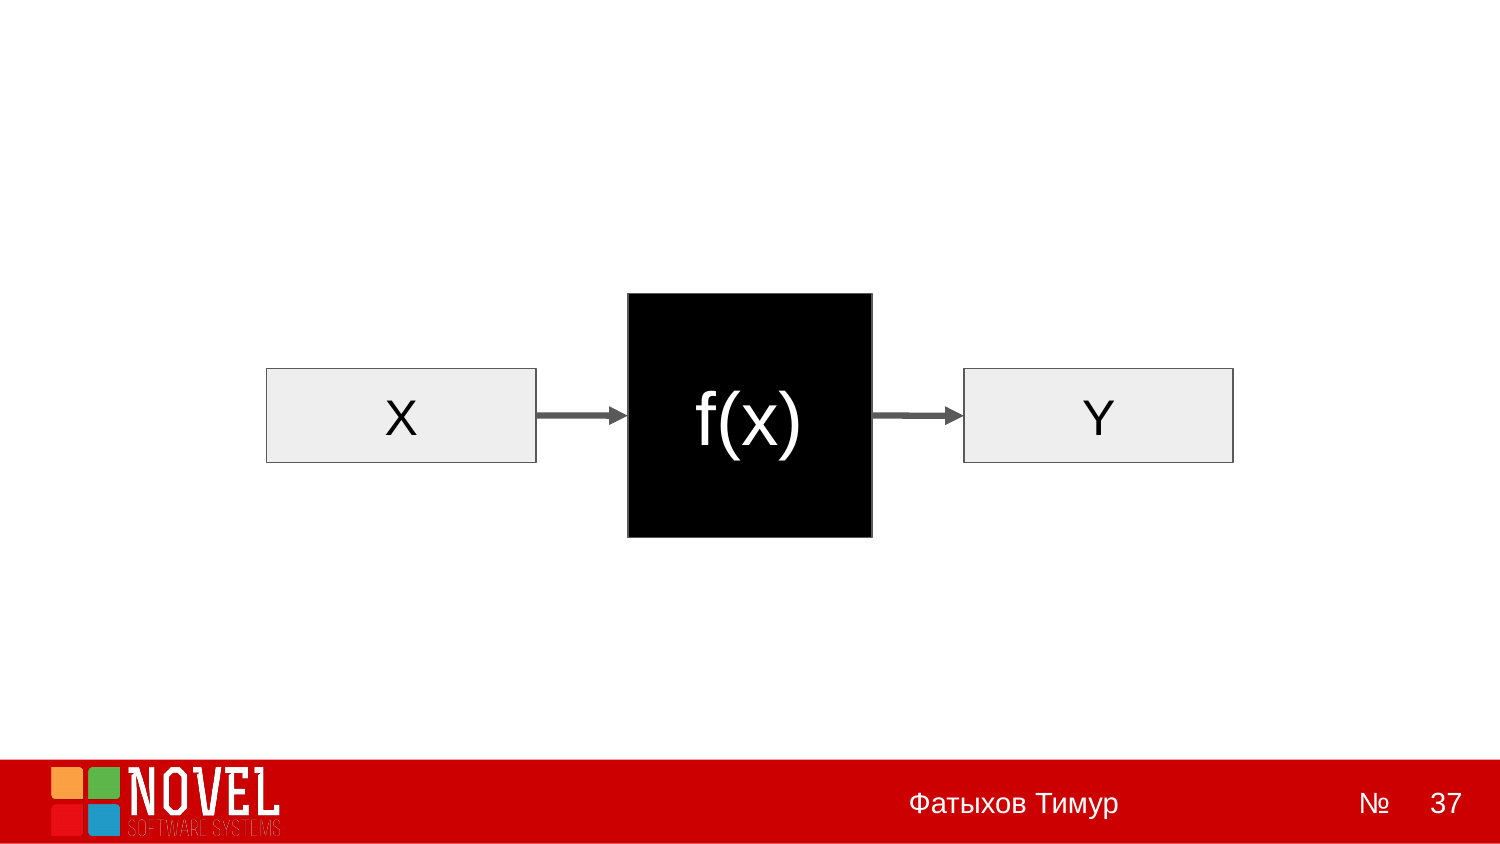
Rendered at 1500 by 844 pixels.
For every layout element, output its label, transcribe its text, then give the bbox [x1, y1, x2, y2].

text_box X [266, 368, 536, 463]
text_box f(x) [627, 293, 873, 538]
slide_number ‹#› [1415, 759, 1500, 844]
picture [51, 767, 280, 836]
text_box Y [963, 368, 1234, 463]
